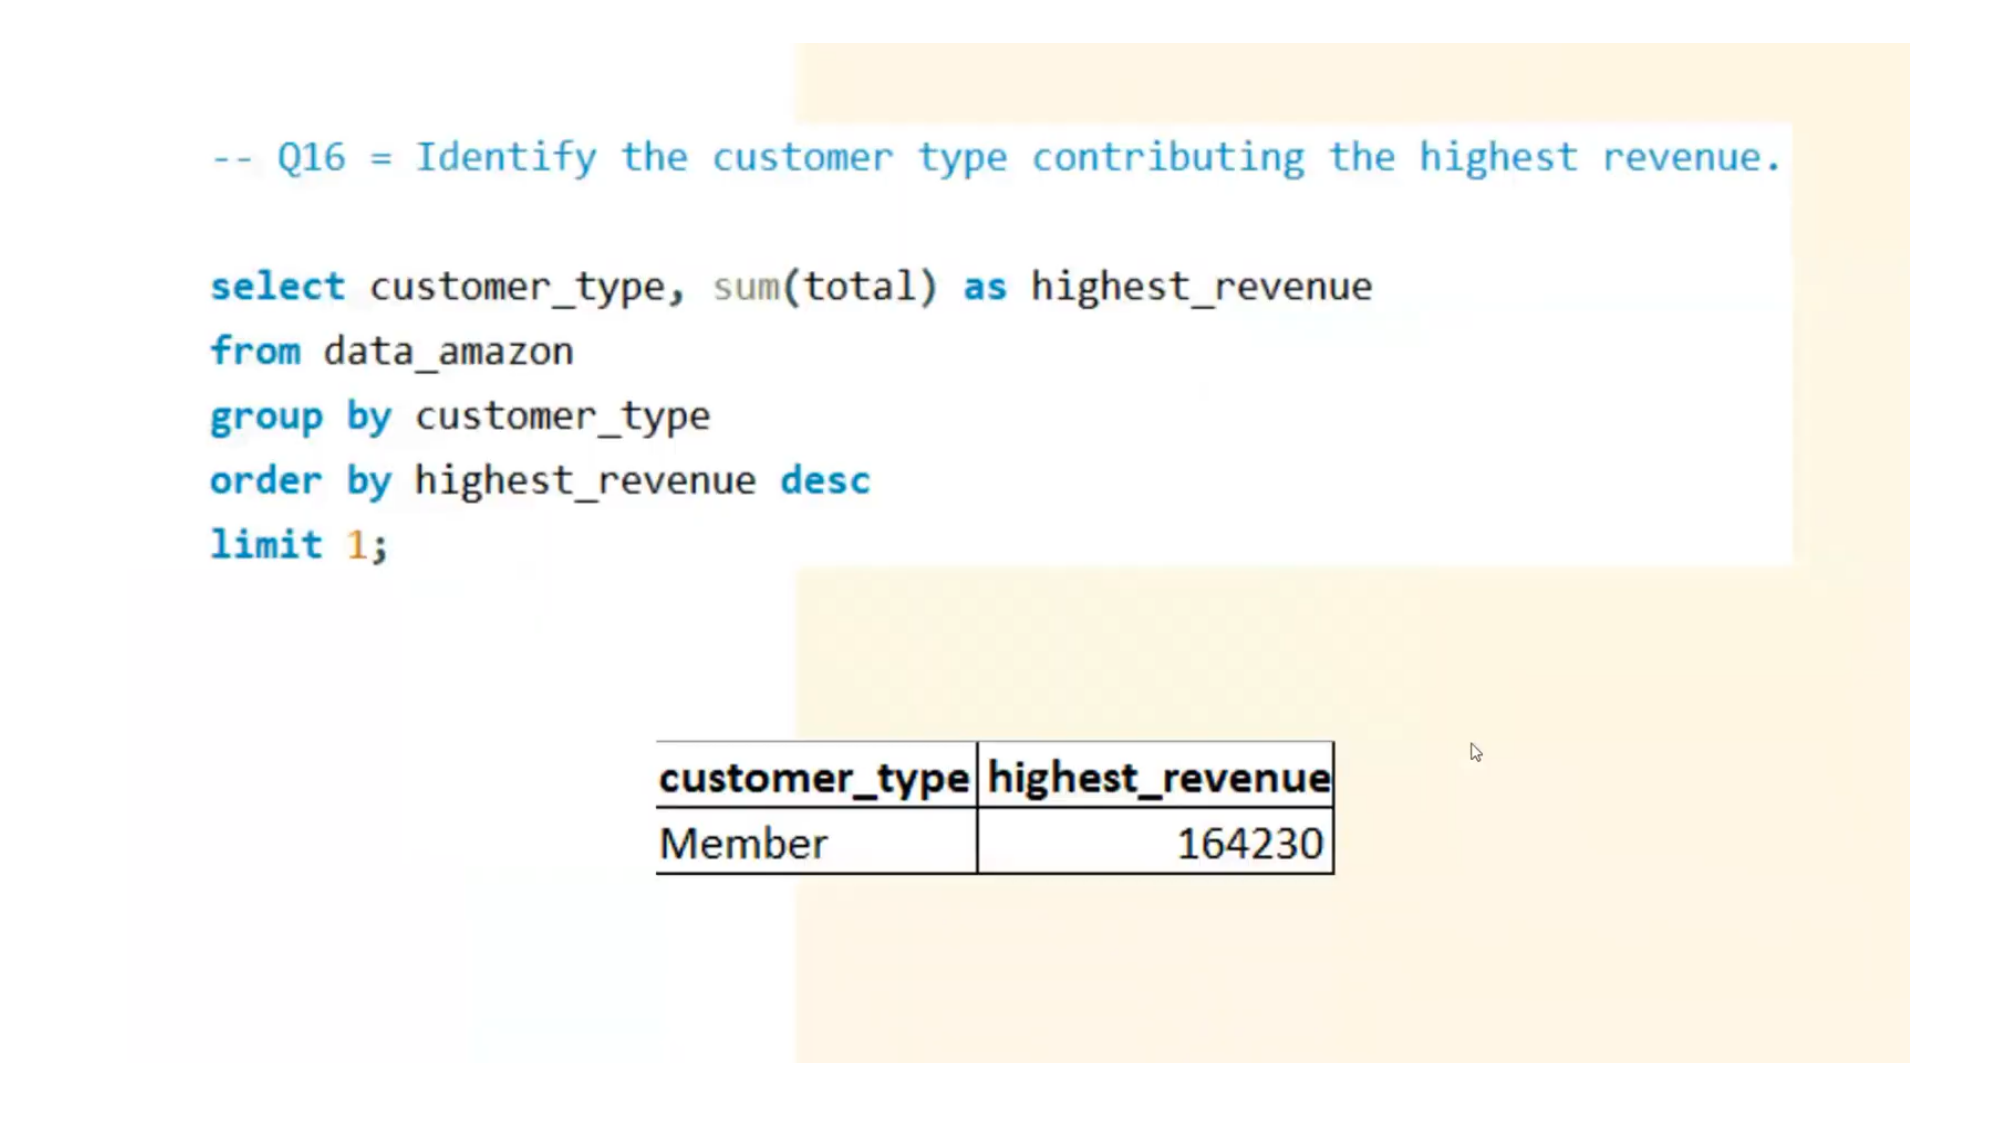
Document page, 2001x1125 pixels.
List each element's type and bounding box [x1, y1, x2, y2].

list [127, 43, 1910, 1063]
